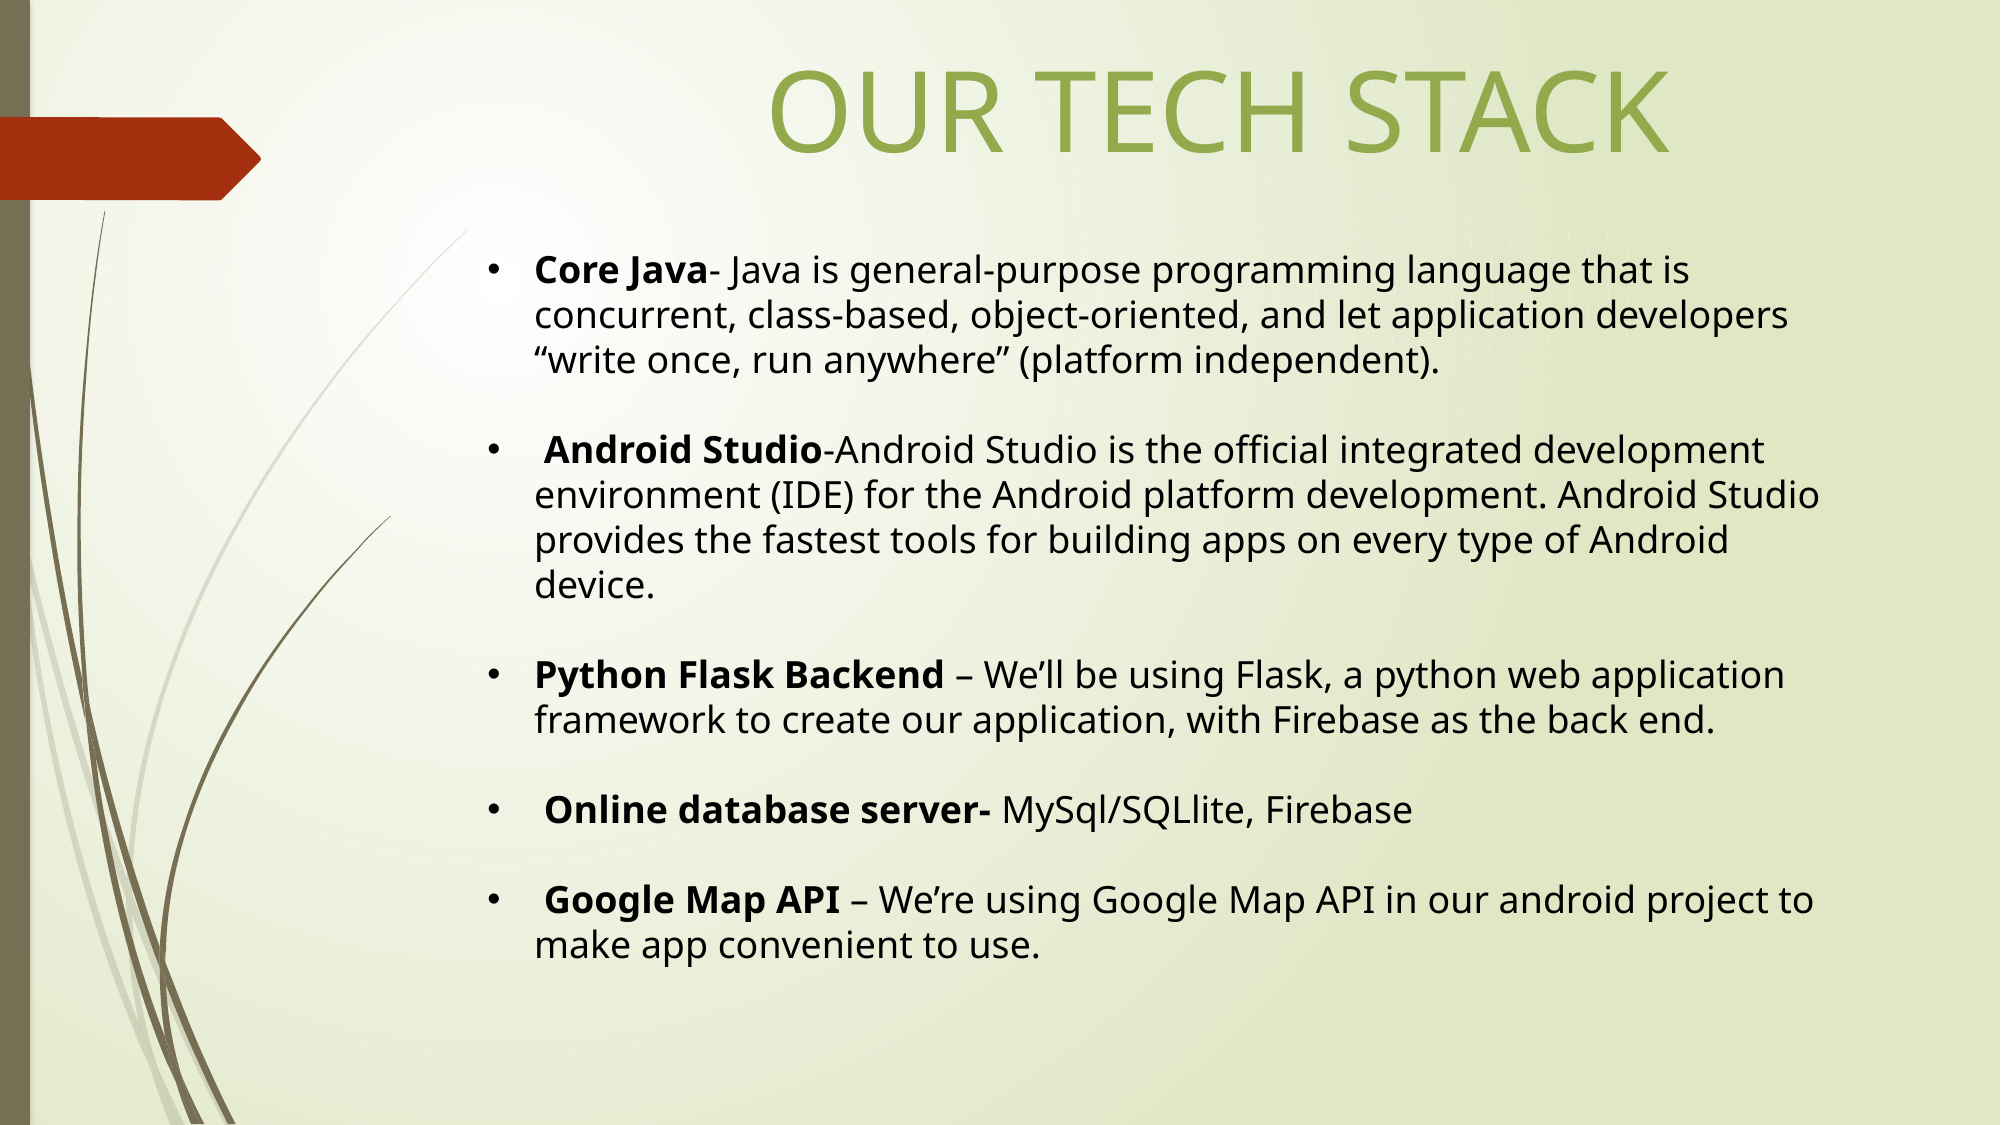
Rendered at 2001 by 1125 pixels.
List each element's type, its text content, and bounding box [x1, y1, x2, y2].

text_box OUR TECH STACK [750, 32, 1686, 183]
text_box Core Java- Java is general-purpose programming language that is concurrent, class-based, object-oriented, and let application developers “write once, run anywhere” (platform independent). Android Studio-Android Studio is the official integrated development environment (IDE) for the Android platform development. Android Studio provides the fastest tools for building apps on every type of Android device. Python Flask Backend – We’ll be using Flask, a python web application framework to create our application, with Firebase as the back end. Online database server- MySql/SQLlite, Firebase Google Map API – We’re using Google Map API in our android project to make app convenient to use. [472, 238, 1874, 1018]
